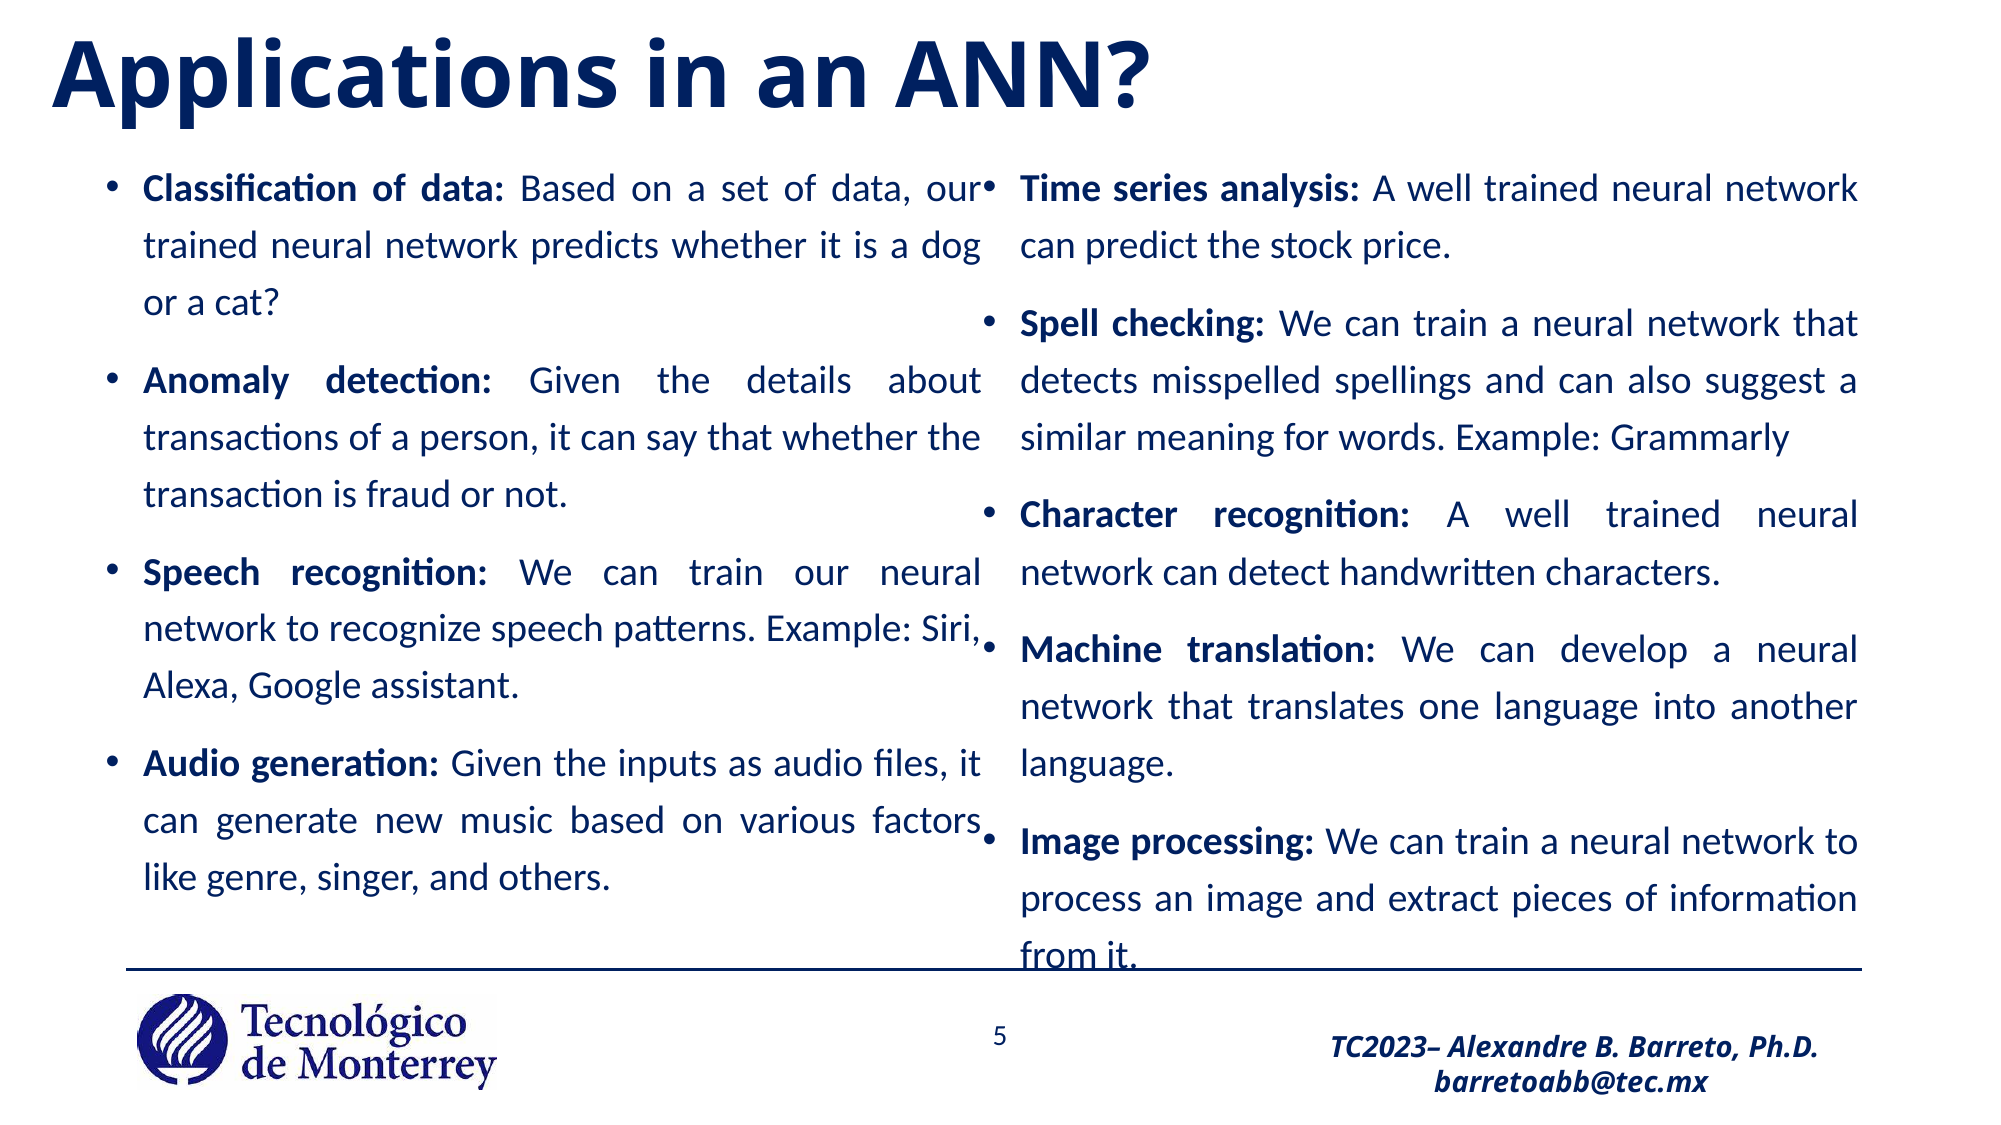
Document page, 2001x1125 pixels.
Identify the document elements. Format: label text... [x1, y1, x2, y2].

picture [137, 994, 497, 1090]
title Applications in an ANN? [37, 0, 1763, 154]
list Classification of data: Based on a set of data, our trained neural network predicts whether it is a dog or a cat? Anomaly detection: Given the details about transactions of a person, it can say that whether the transaction is fraud or not. Speech recognition: We can train our neural network to recognize speech patterns. Example: Siri, Alexa, Google assistant. Audio generation: Given the inputs as audio files, it can generate new music based on various factors like genre, singer, and others. Time series analysis: A well trained neural network can predict the stock price. Spell checking: We can train a neural network that detects misspelled spellings and can also suggest a similar meaning for words. Example: Grammarly Character recognition: A well trained neural network can detect handwritten characters. Machine translation: We can develop a neural network that translates one language into another language. Image processing: We can train a neural network to process an image and extract pieces of information from it. [90, 145, 1875, 937]
